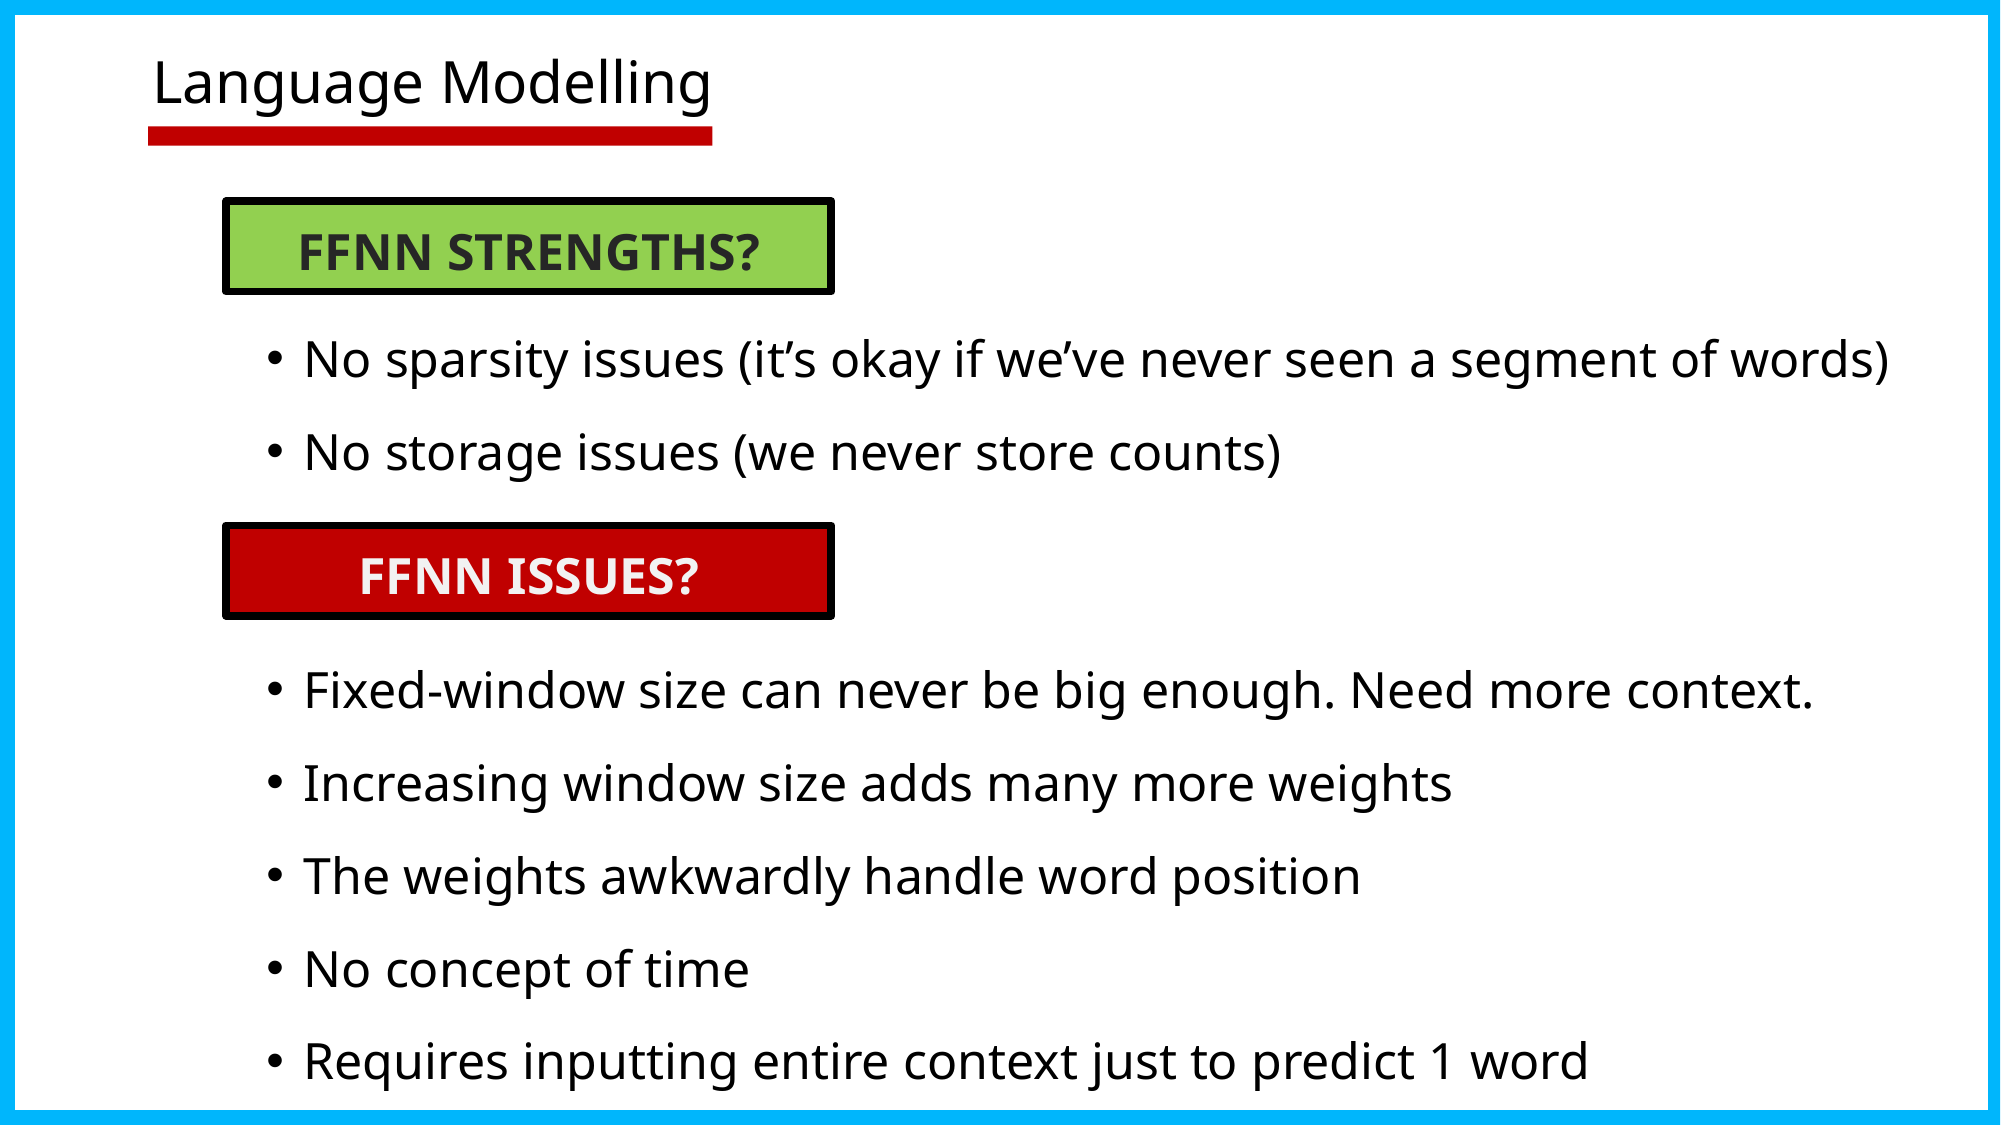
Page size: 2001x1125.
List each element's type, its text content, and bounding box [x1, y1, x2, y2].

text_box [147, 125, 713, 147]
text_box No sparsity issues (it’s okay if we’ve never seen a segment of words) No storage issues (we never store counts) [251, 307, 1948, 519]
text_box FFNN ISSUES? [226, 525, 832, 616]
text_box FFNN STRENGTHS? [226, 201, 832, 292]
title Language Modelling [137, 45, 1605, 236]
text_box Fixed-window size can never be big enough. Need more context. Increasing window size adds many more weights The weights awkwardly handle word position No concept of time Requires inputting entire context just to predict 1 word [251, 638, 1948, 850]
